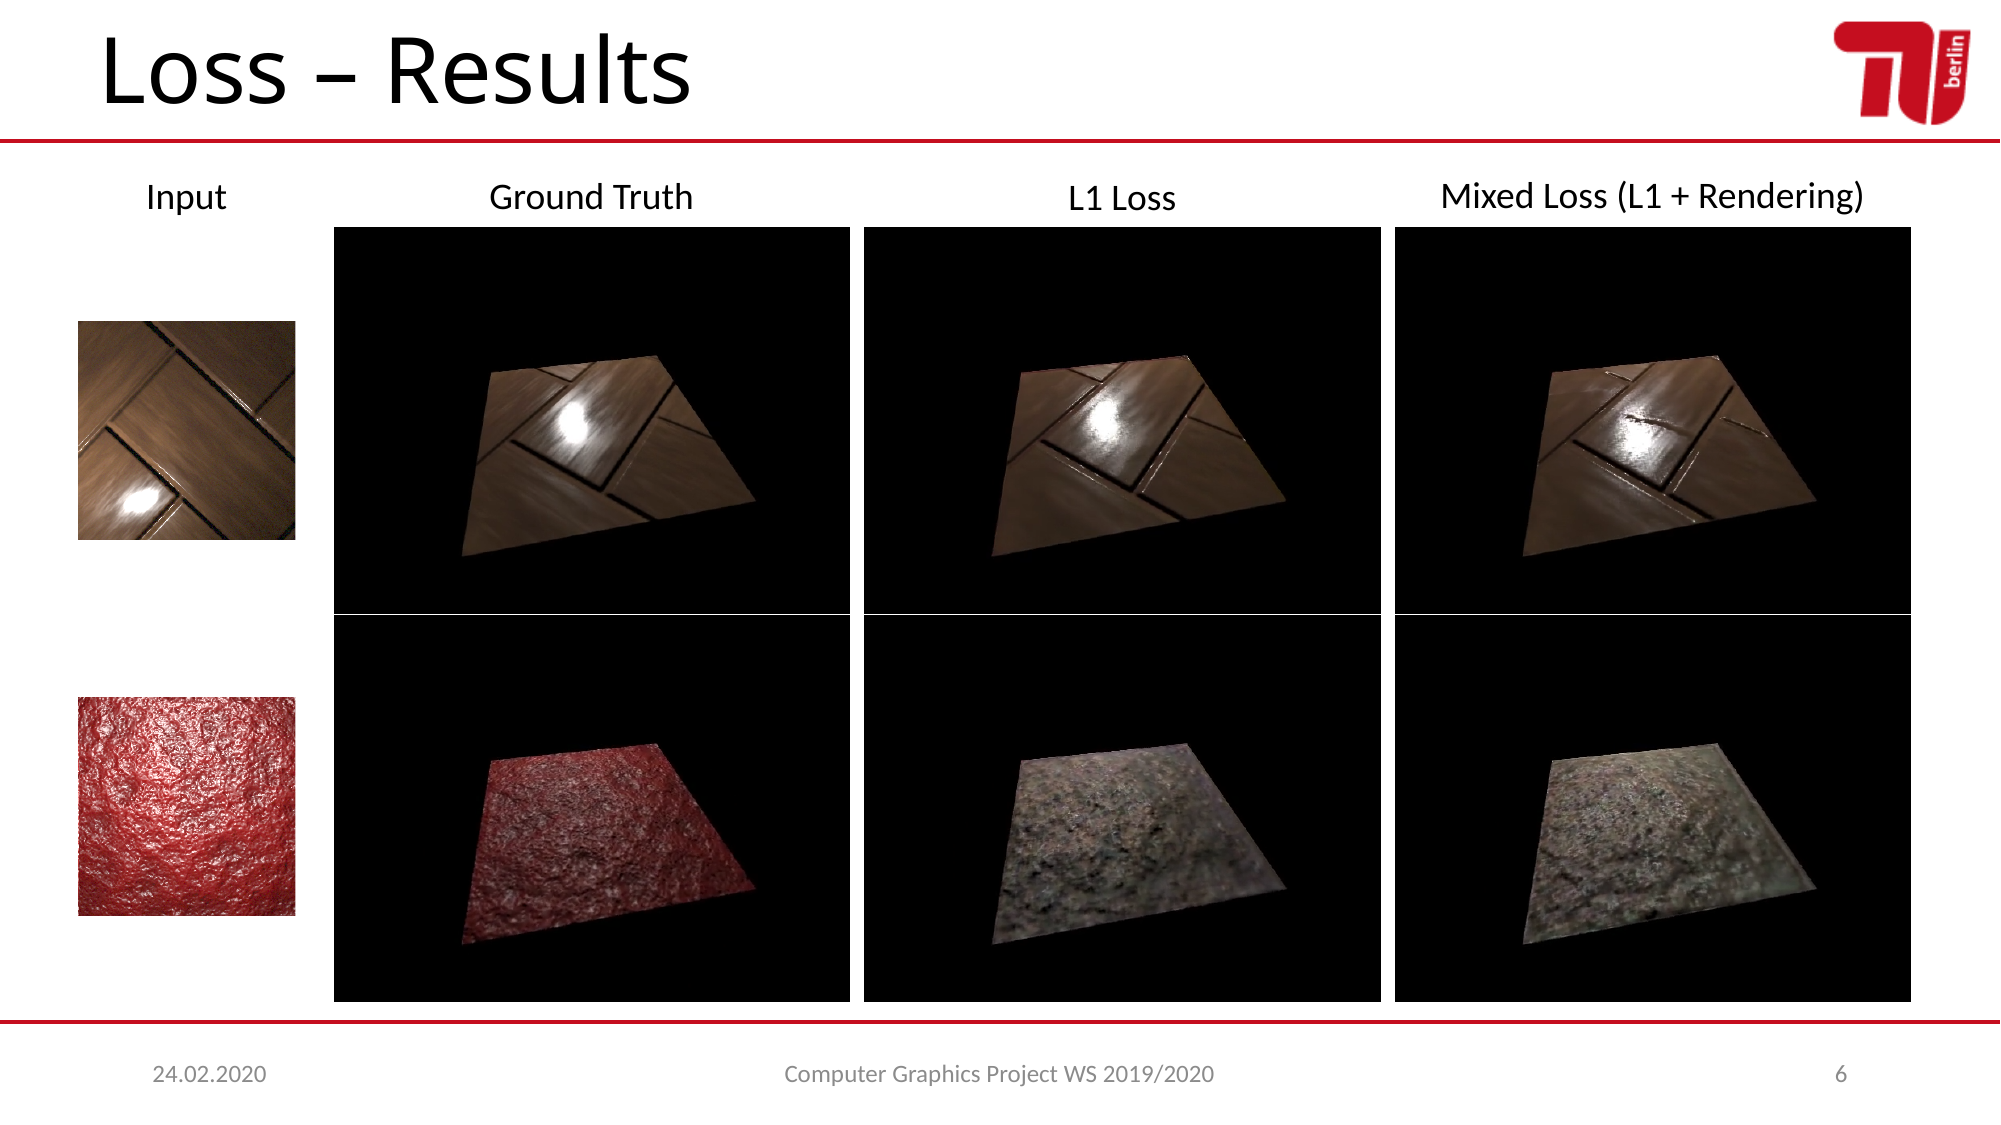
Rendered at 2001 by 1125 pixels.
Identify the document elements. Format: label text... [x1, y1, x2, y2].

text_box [1394, 614, 1912, 1003]
picture [78, 321, 296, 540]
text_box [863, 226, 1382, 615]
slide_number 6 [1412, 1042, 1863, 1103]
text_box L1 Loss [1053, 165, 1192, 226]
picture [78, 697, 296, 916]
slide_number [137, 1042, 588, 1103]
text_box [1394, 226, 1912, 614]
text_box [333, 615, 851, 1003]
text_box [863, 615, 1382, 1003]
title Loss – Results [83, 0, 1809, 165]
text_box Ground Truth [474, 164, 710, 224]
picture [1809, 14, 1980, 133]
text_box Mixed Loss (L1 + Rendering) [1425, 163, 1881, 224]
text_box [333, 226, 851, 615]
text_box Input [131, 164, 243, 224]
footer Computer Graphics Project WS 2019/2020 [662, 1042, 1338, 1103]
